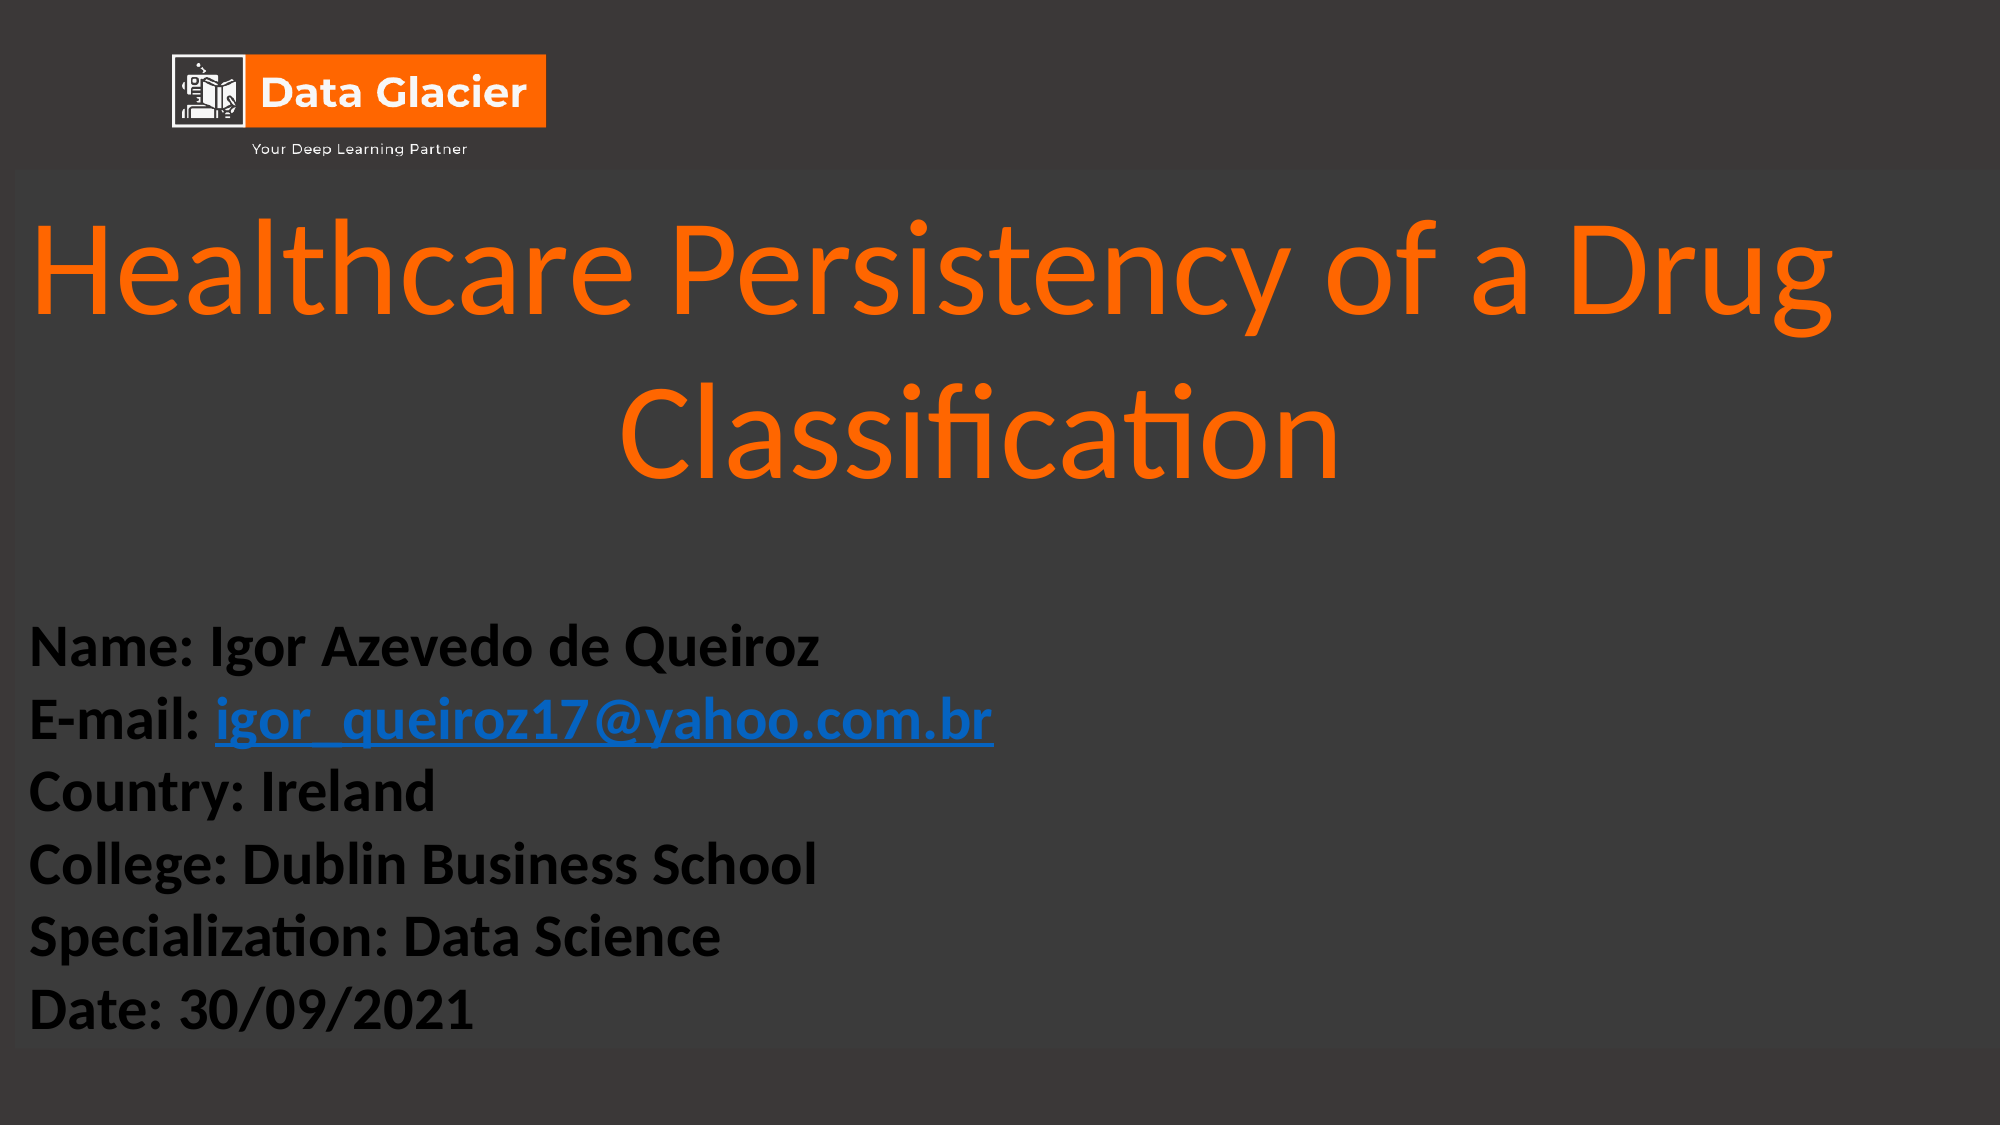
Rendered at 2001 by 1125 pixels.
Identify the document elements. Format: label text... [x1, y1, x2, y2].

picture [168, 0, 550, 296]
text_box Healthcare Persistency of a Drug Classification Name: Igor Azevedo de Queiroz E-mail: igor_queiroz17@yahoo.com.br Country: Ireland College: Dublin Business School Specialization: Data Science Date: 30/09/2021 [15, 169, 2000, 1049]
